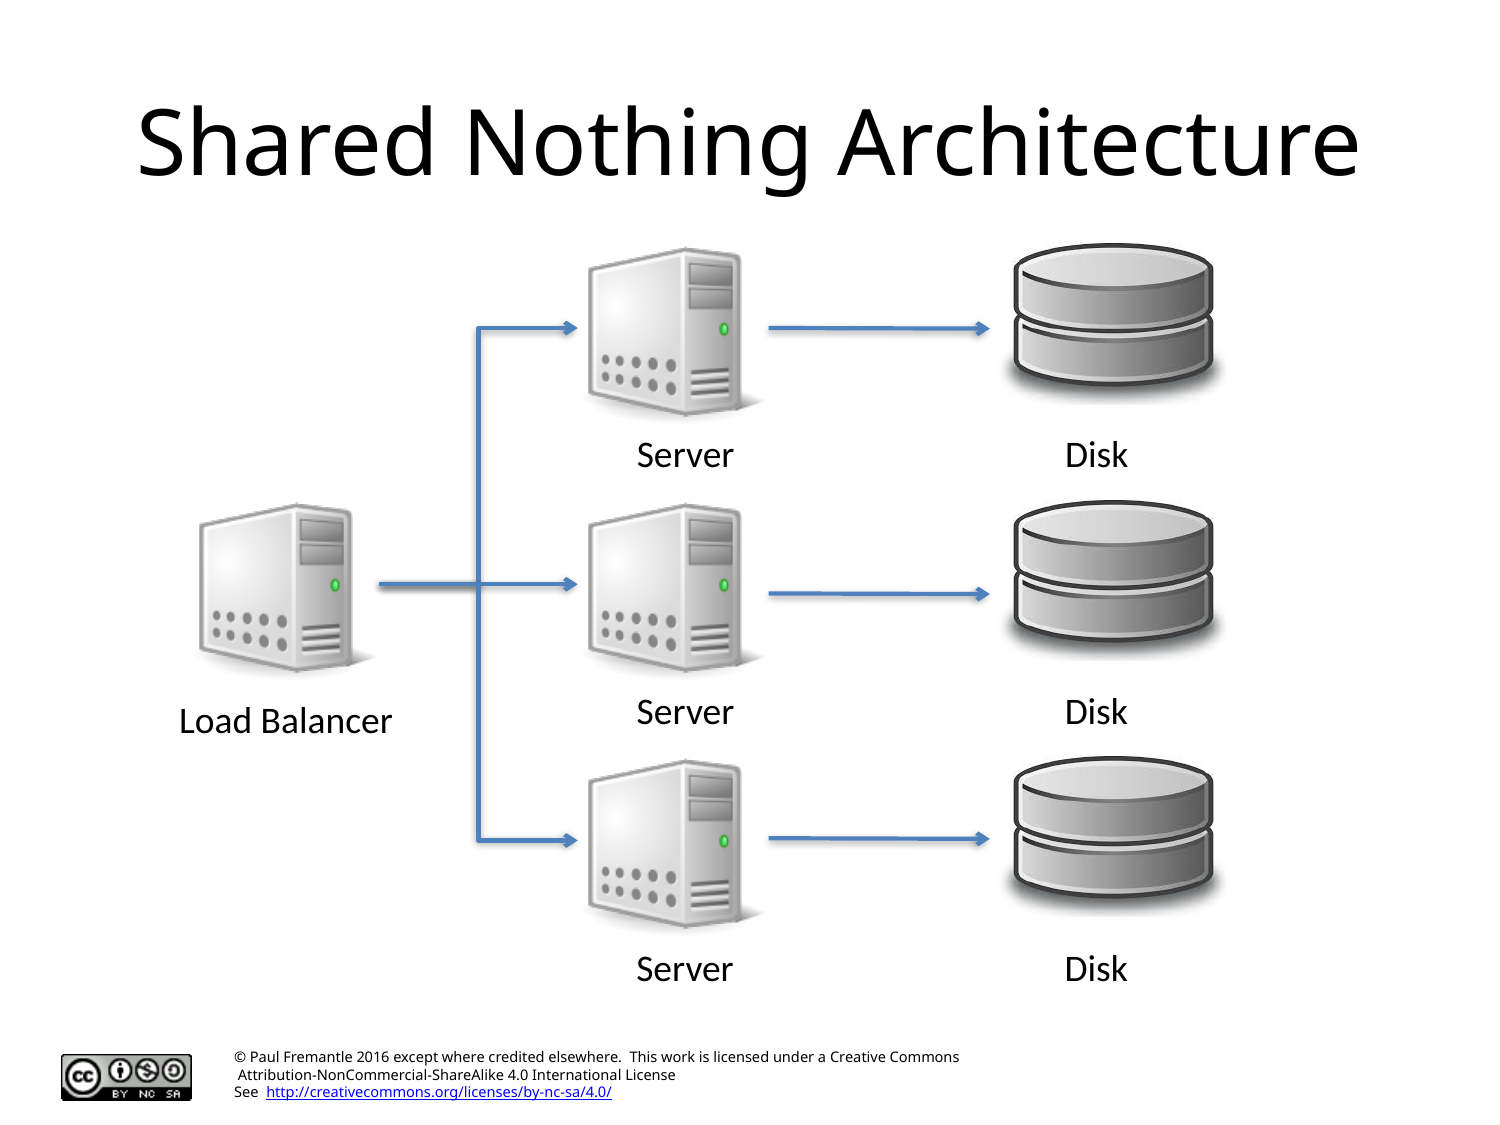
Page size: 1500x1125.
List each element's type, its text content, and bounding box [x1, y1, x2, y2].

picture [579, 488, 769, 680]
text_box Disk [1049, 945, 1143, 997]
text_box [379, 327, 579, 582]
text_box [379, 584, 579, 841]
text_box Server [622, 433, 750, 483]
picture [61, 1054, 192, 1101]
picture [989, 489, 1237, 680]
picture [577, 744, 769, 937]
text_box Load Balancer [164, 688, 374, 749]
text_box Disk [1050, 688, 1144, 740]
picture [577, 232, 769, 424]
text_box Disk [1050, 432, 1144, 483]
picture [188, 488, 379, 680]
picture [989, 746, 1237, 937]
text_box Server [621, 689, 750, 740]
picture [989, 233, 1237, 424]
text_box Server [621, 946, 749, 997]
title Shared Nothing Architecture [75, 45, 1425, 233]
